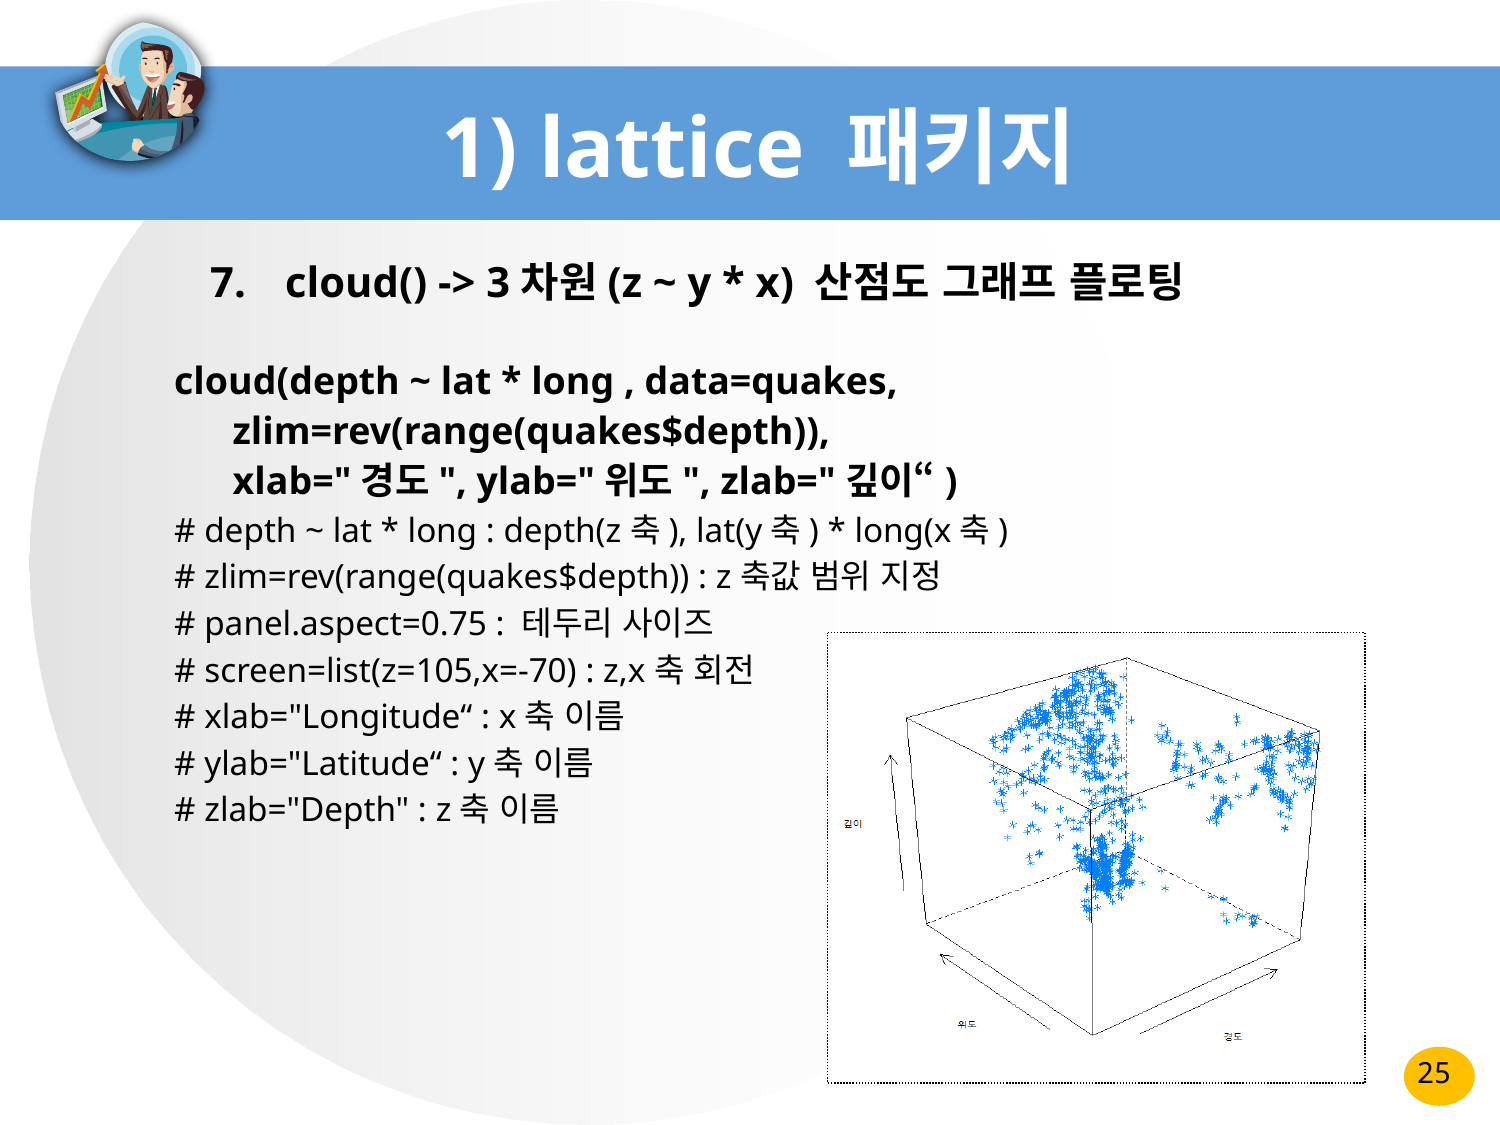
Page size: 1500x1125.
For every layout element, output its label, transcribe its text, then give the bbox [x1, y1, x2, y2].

text_box cloud() -> 3차원(z ~ y * x) 산점도 그래프 플로팅 [195, 248, 1200, 314]
text_box cloud(depth ~ lat * long , data=quakes, zlim=rev(range(quakes$depth)), xlab="경도", ylab="위도", zlab="깊이“) # depth ~ lat * long : depth(z축), lat(y축) * long(x축) # zlim=rev(range(quakes$depth)) : z축값 범위 지정 # panel.aspect=0.75 : 테두리 사이즈 # screen=list(z=105,x=-70) : z,x축 회전 # xlab="Longitude“ : x축 이름 # ylab="Latitude“ : y축 이름 # zlab="Depth" : z축 이름 [159, 349, 1435, 836]
picture [828, 633, 1365, 1083]
slide_number 25 [1368, 1046, 1500, 1090]
title 1) lattice 패키지 [17, 87, 1500, 200]
